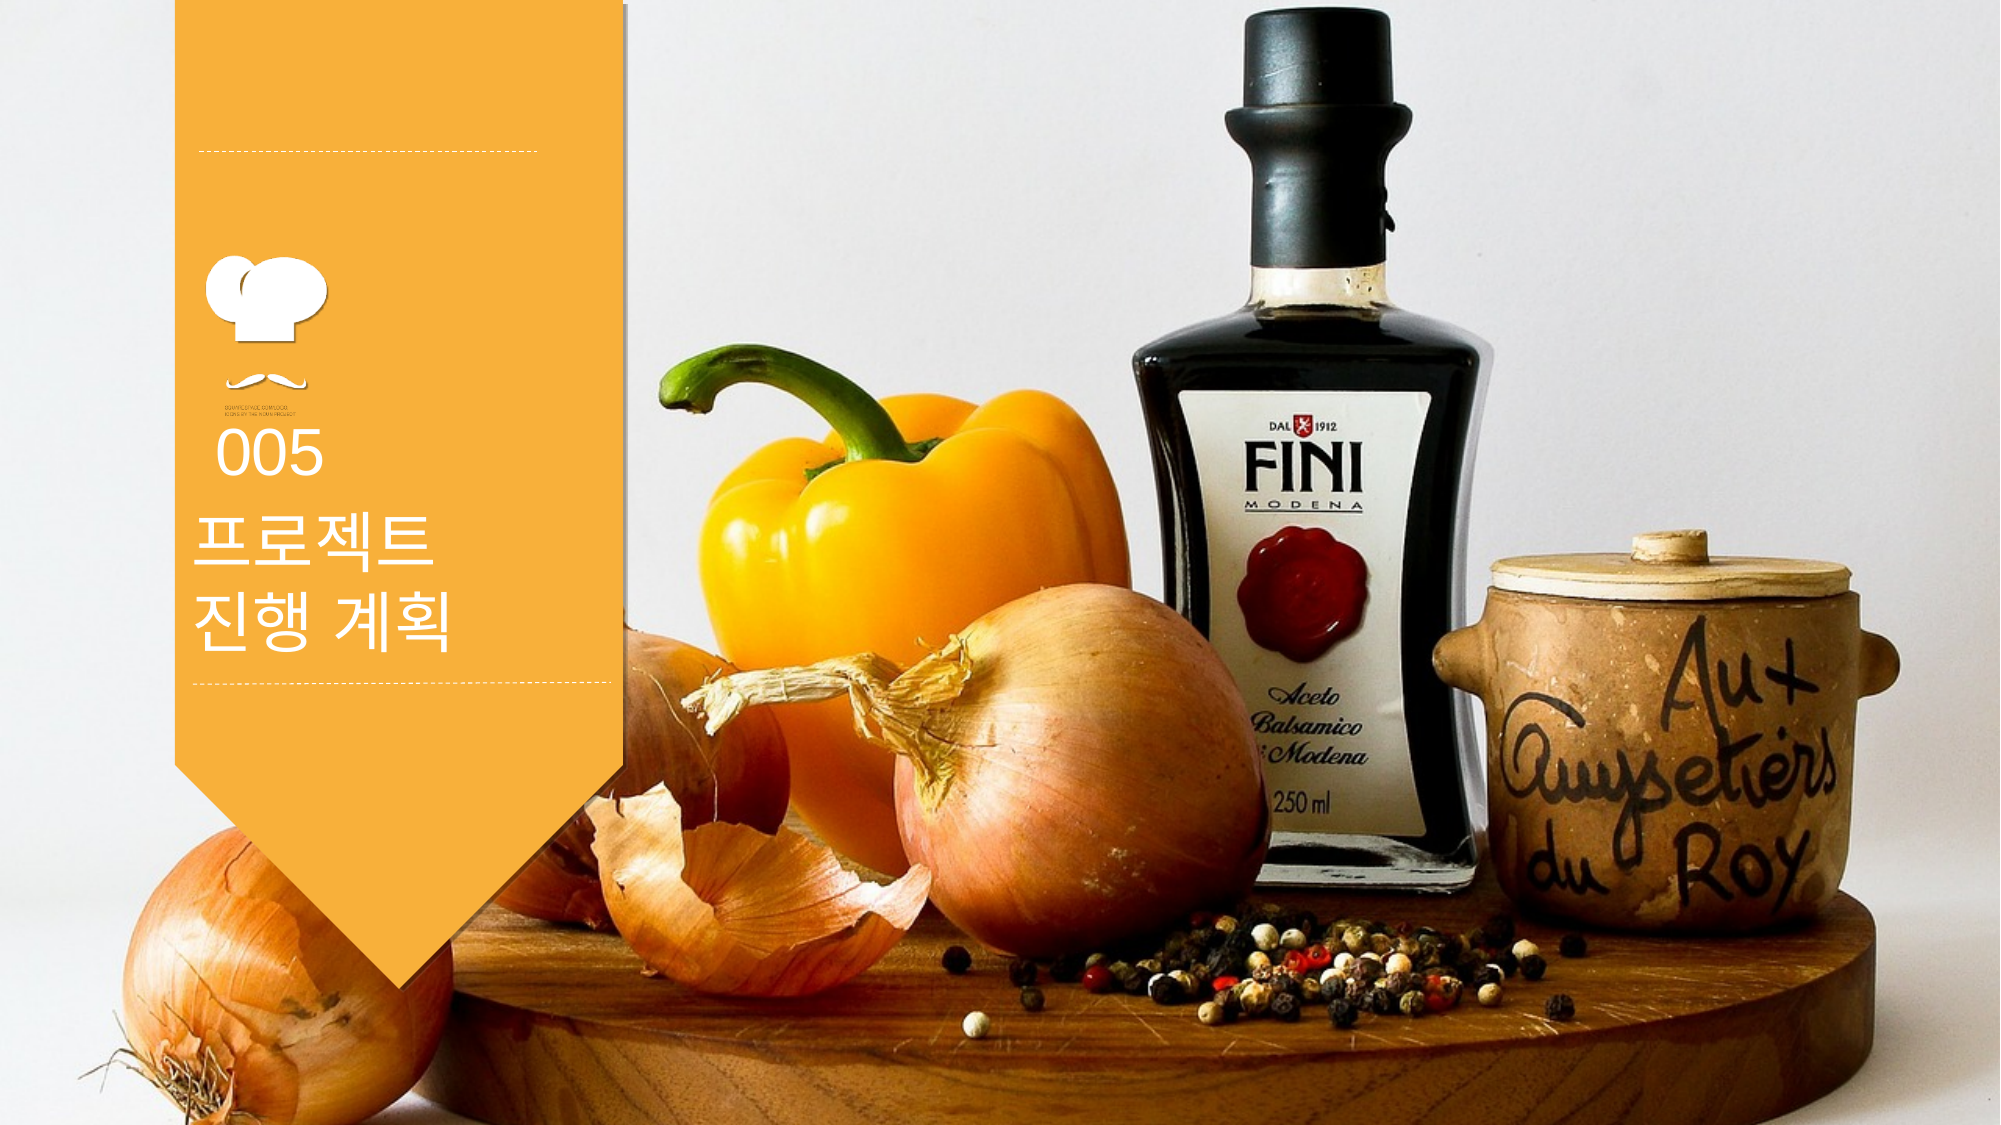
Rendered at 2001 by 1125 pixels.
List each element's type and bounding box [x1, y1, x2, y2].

text_box [195, 230, 341, 423]
picture [0, 0, 2000, 1125]
